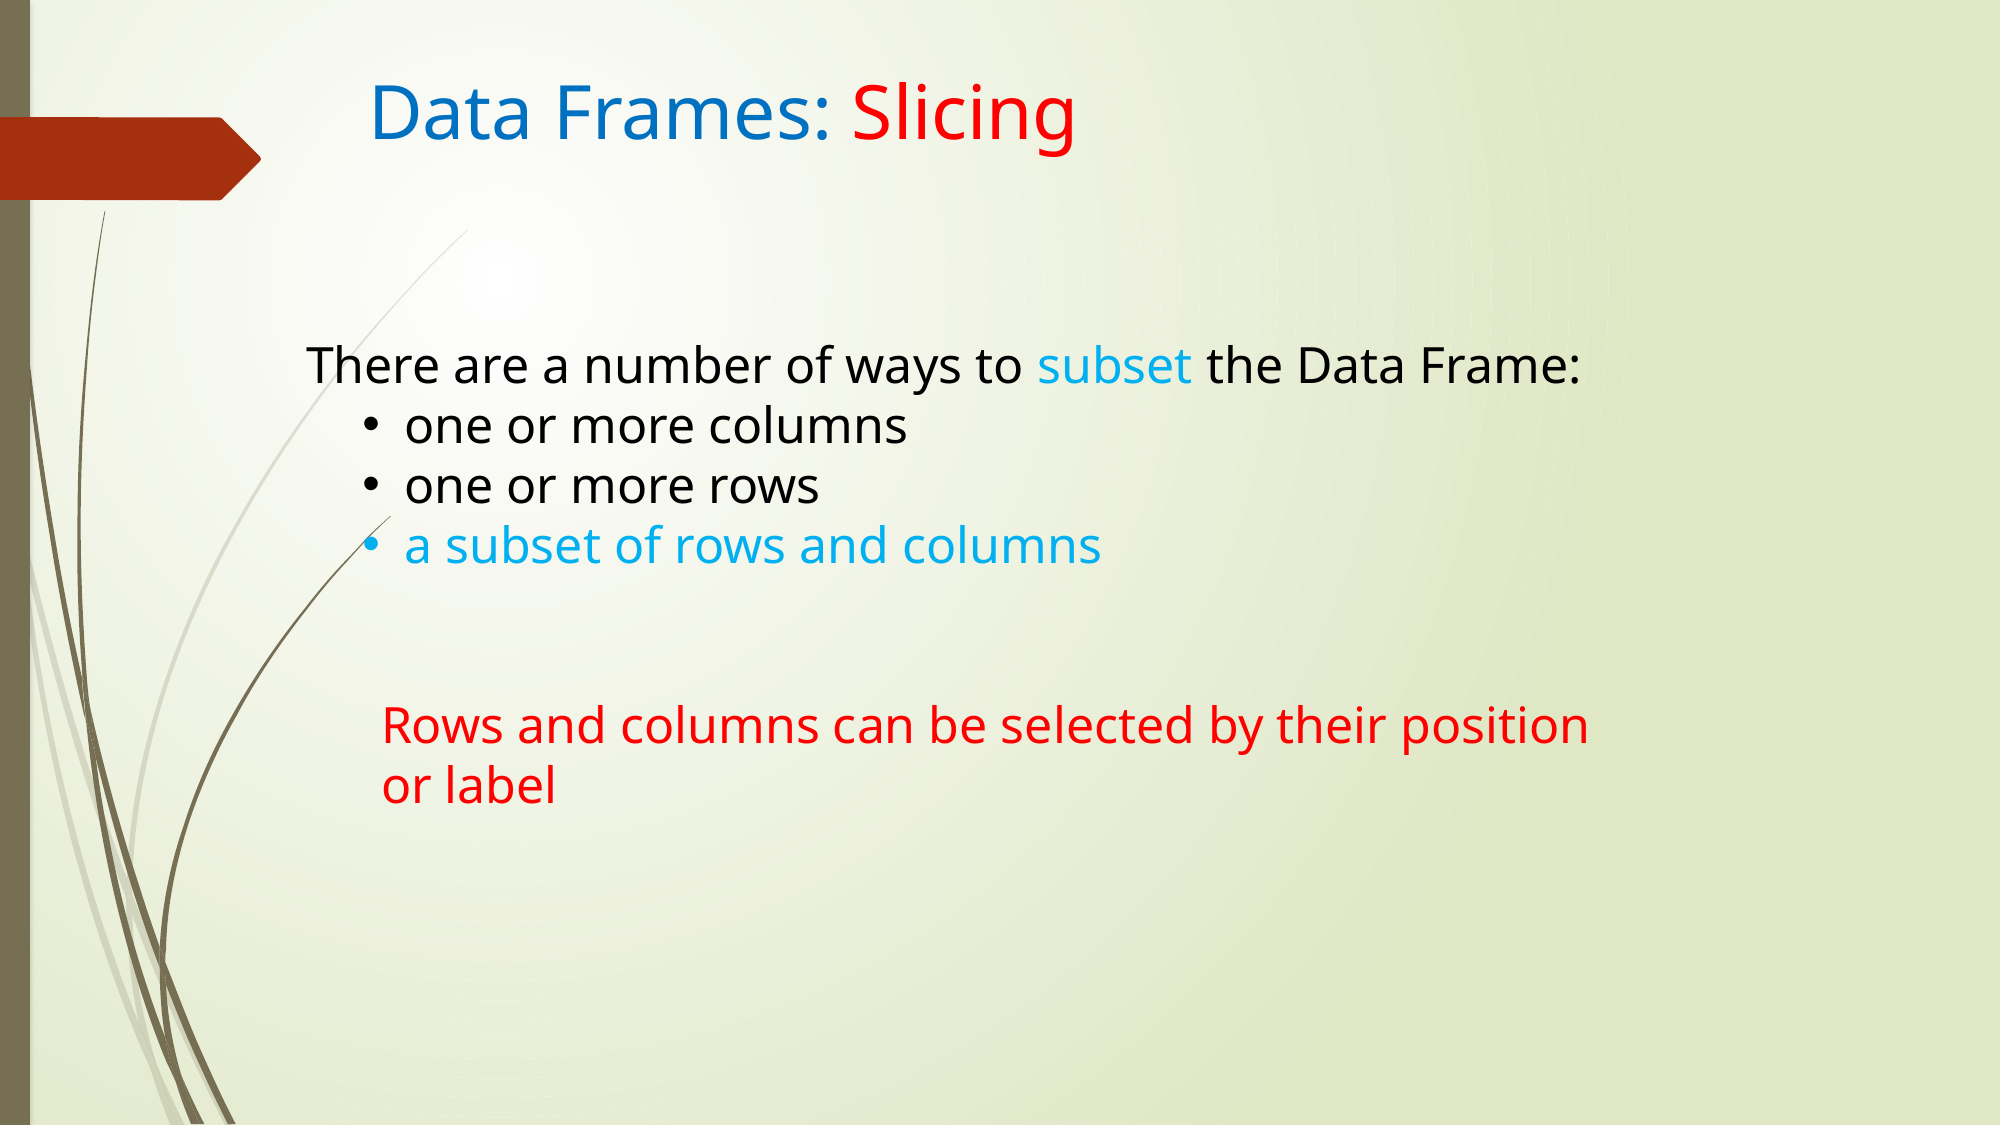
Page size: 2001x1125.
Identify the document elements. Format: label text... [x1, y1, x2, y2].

text_box There are a number of ways to subset the Data Frame: one or more columns one or more rows a subset of rows and columns Rows and columns can be selected by their position or label [291, 326, 1647, 821]
title Data Frames: Slicing [353, 57, 1647, 275]
